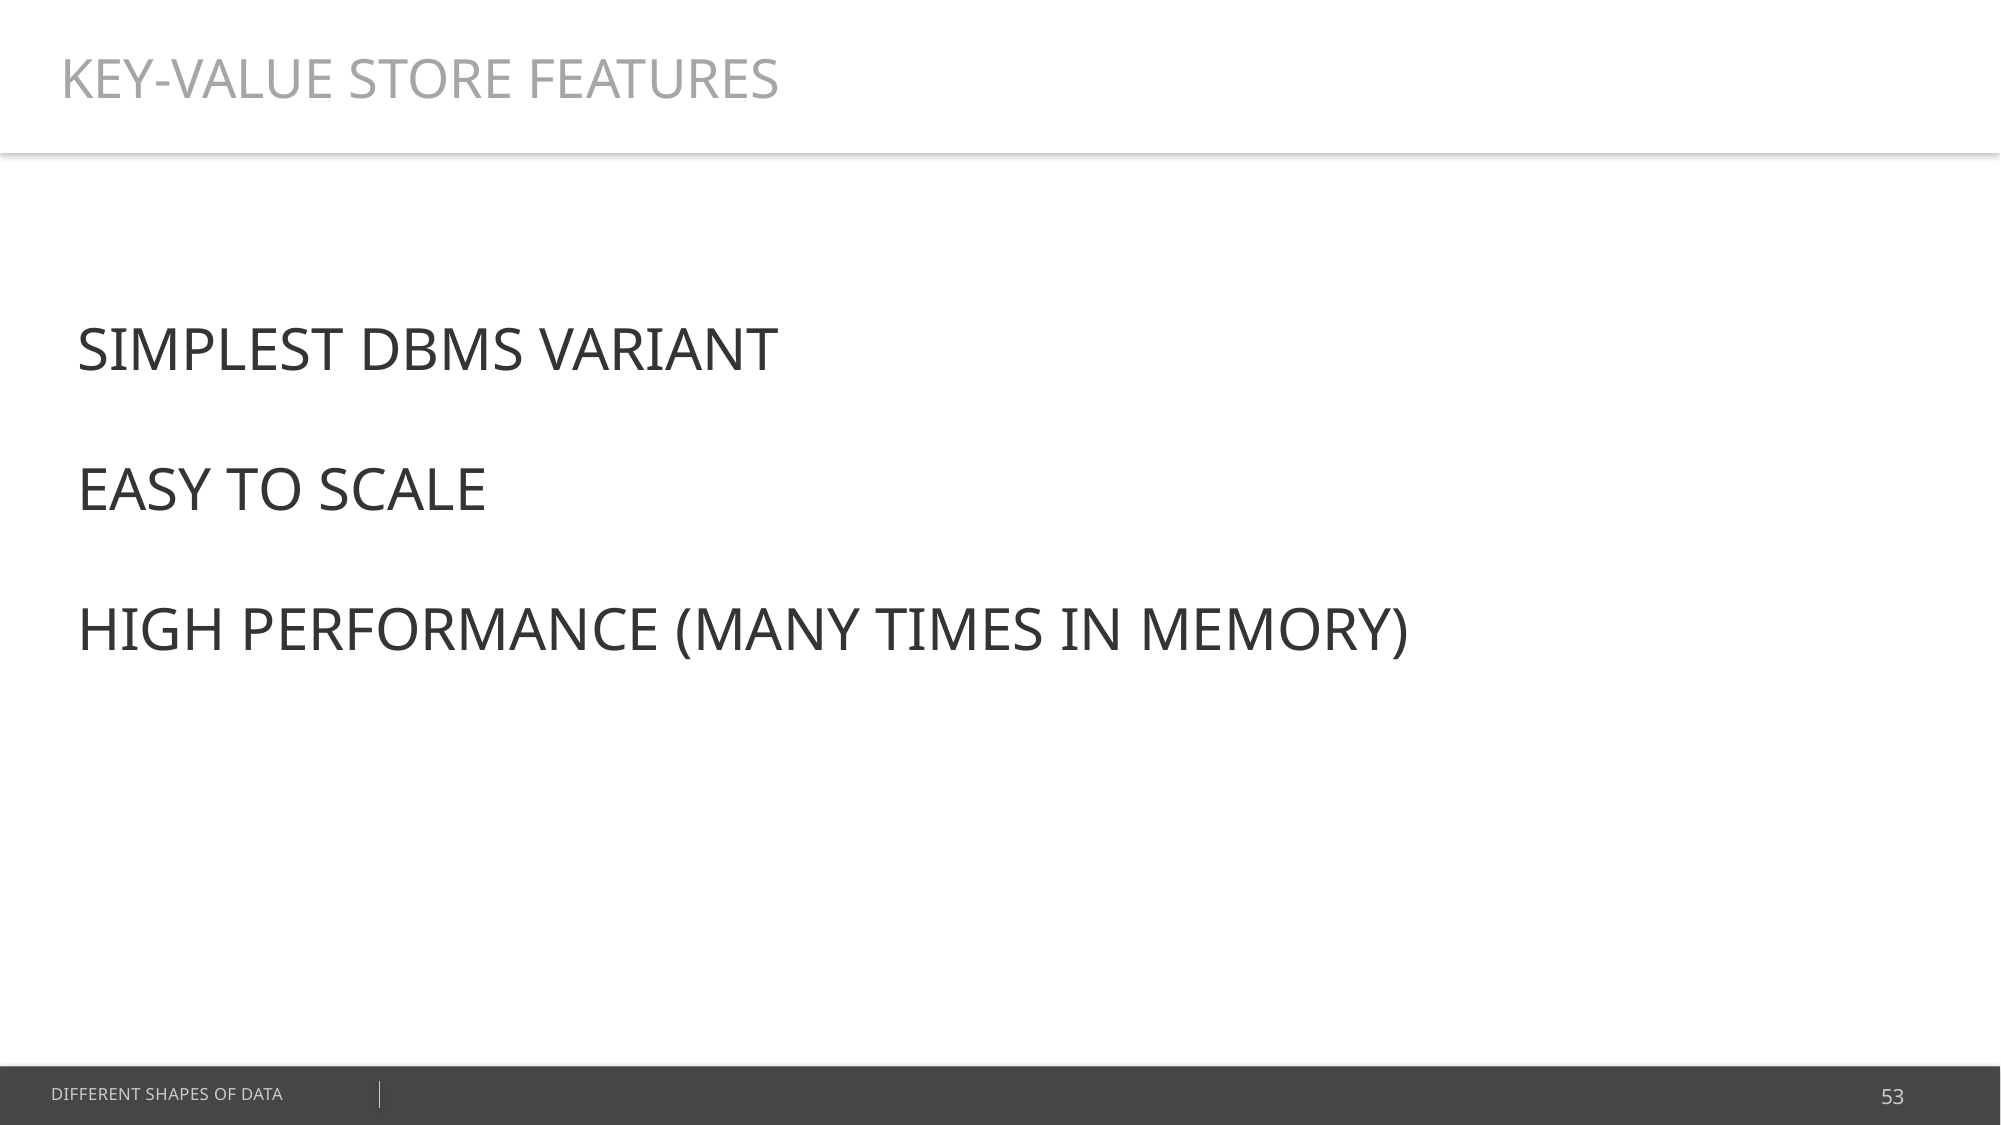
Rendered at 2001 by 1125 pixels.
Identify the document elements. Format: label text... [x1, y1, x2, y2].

text_box SIMPLEST DBMS VARIANT EASY TO SCALE HIGH PERFORMANCE (MANY TIMES IN MEMORY) [62, 234, 1792, 810]
list KEY-VALUE STORE FEATURES [0, 0, 2000, 153]
